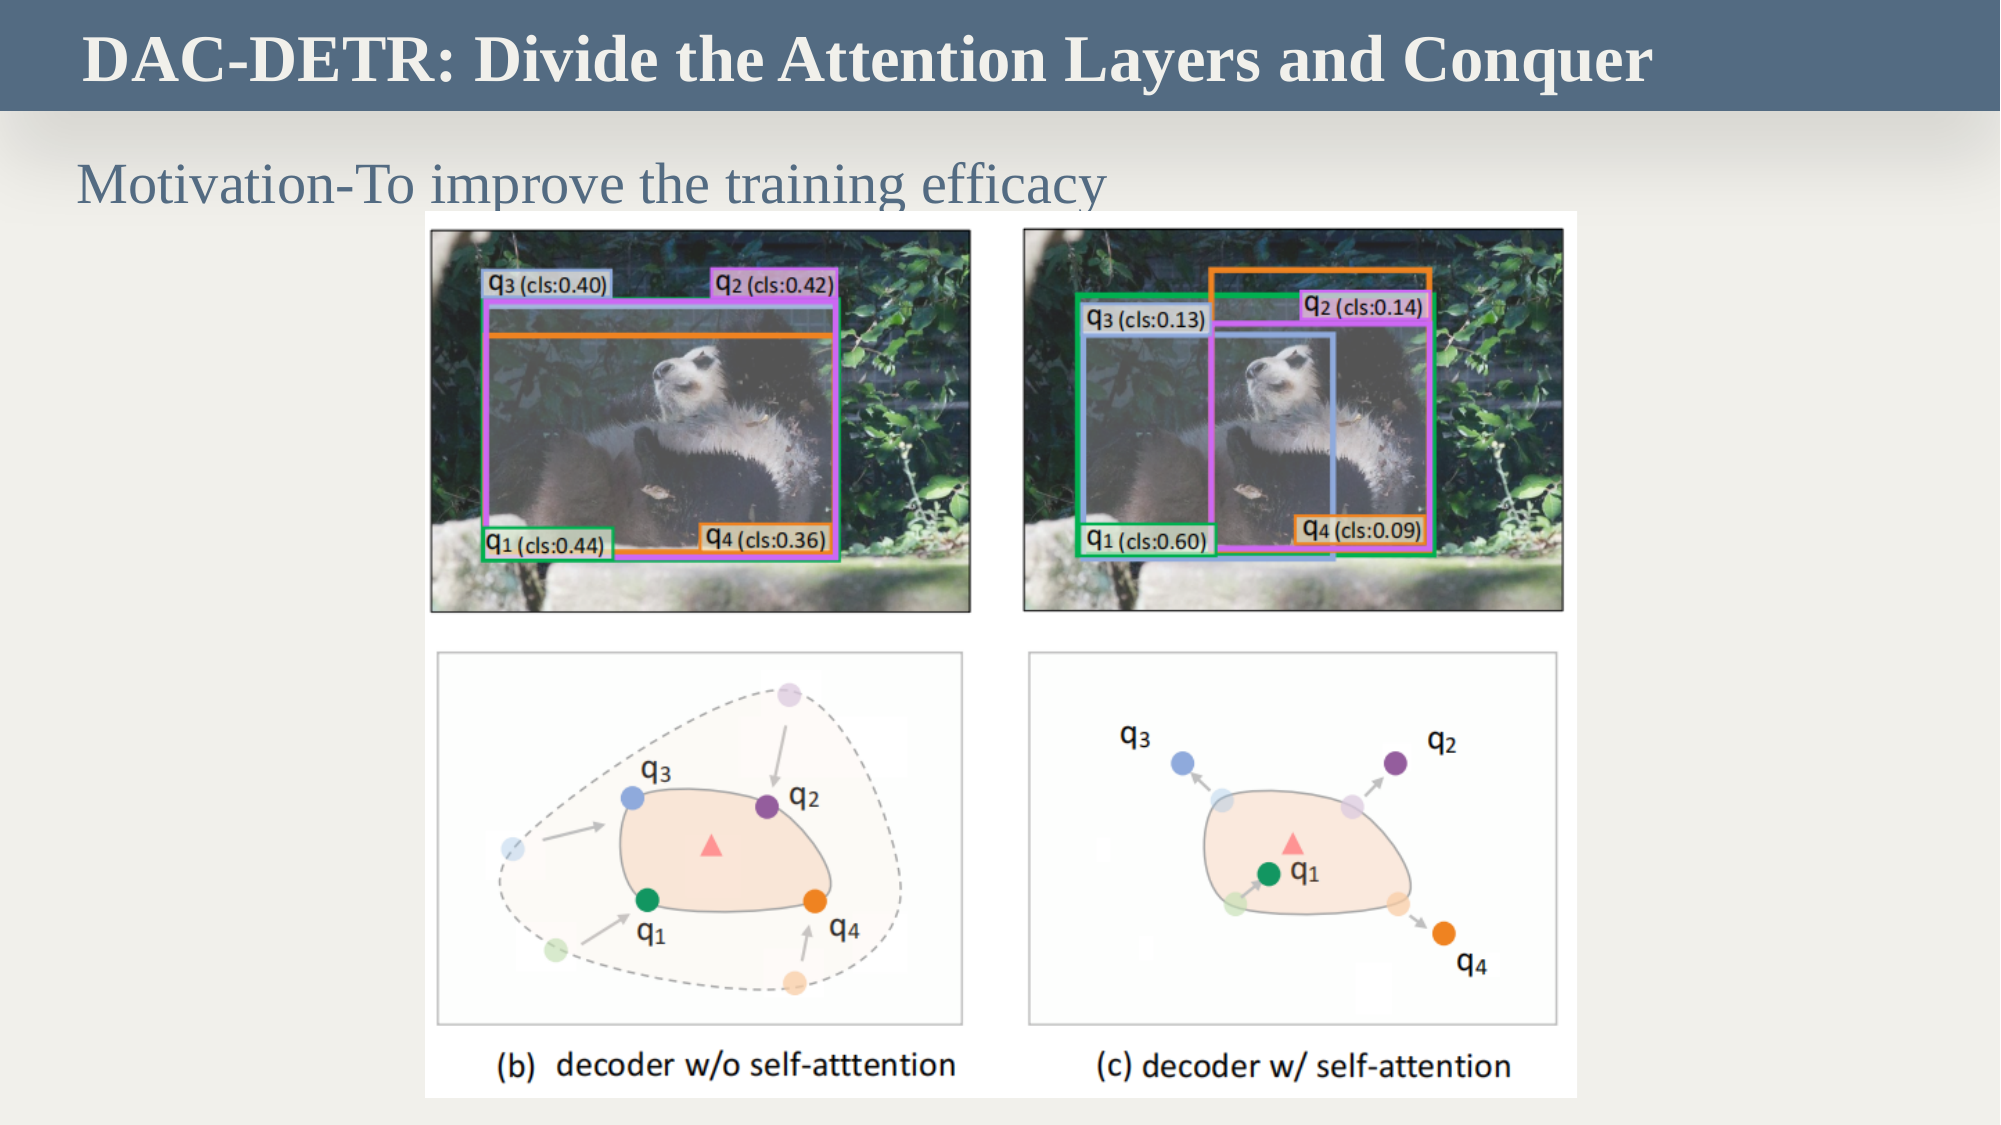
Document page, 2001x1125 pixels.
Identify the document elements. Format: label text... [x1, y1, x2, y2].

picture [425, 211, 1578, 1098]
text_box [0, 0, 2000, 112]
text_box Motivation-To improve the training efficacy [61, 103, 1663, 223]
text_box DAC-DETR: Divide the Attention Layers and Conquer [68, 7, 1672, 102]
